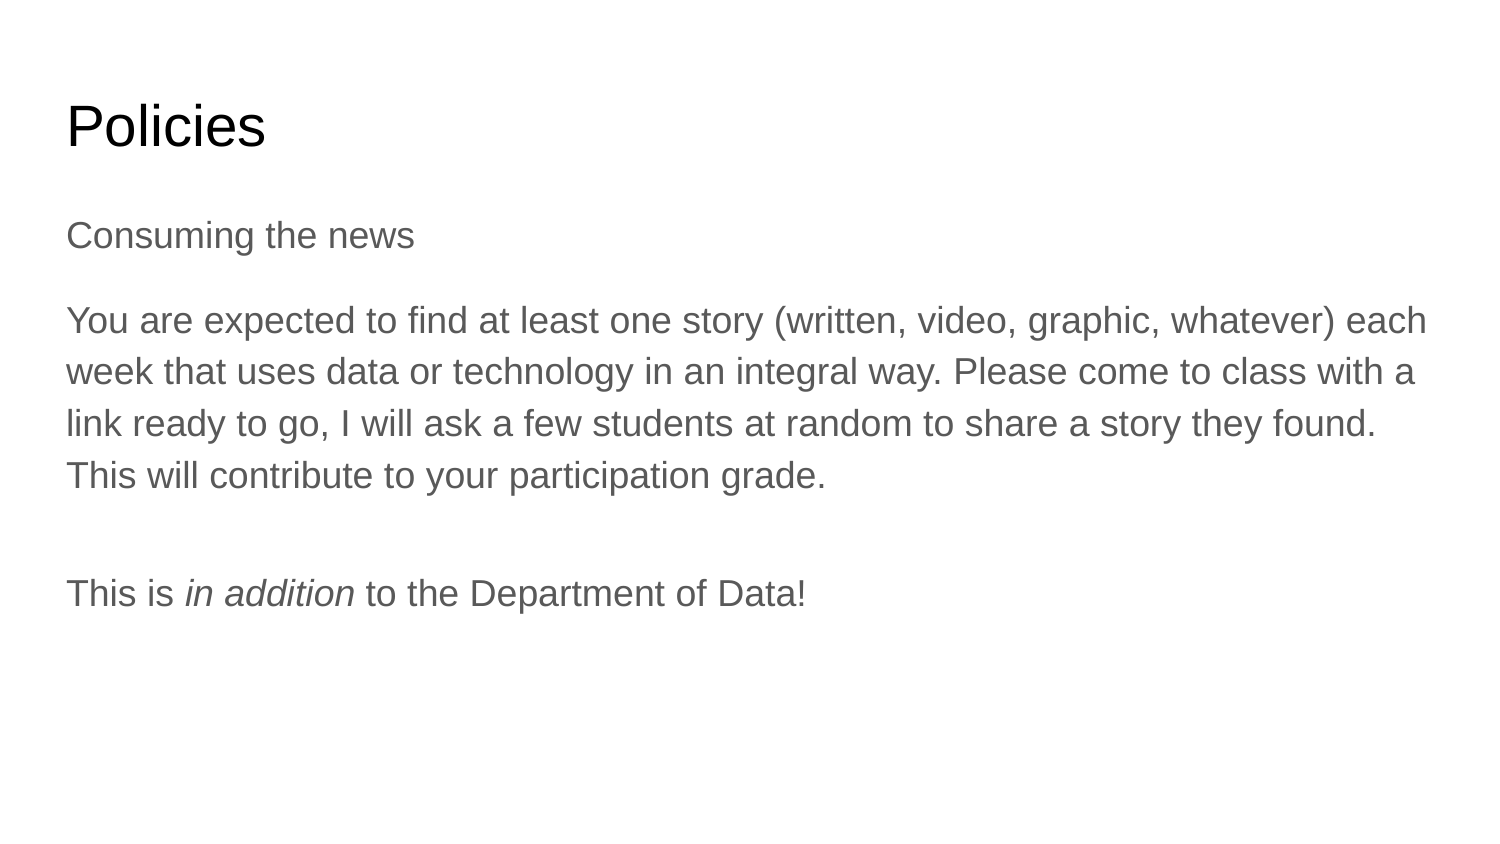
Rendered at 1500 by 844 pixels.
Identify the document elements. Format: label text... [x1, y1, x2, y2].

list Consuming the news You are expected to find at least one story (written, video, graphic, whatever) each week that uses data or technology in an integral way. Please come to class with a link ready to go, I will ask a few students at random to share a story they found. This will contribute to your participation grade. This is in addition to the Department of Data! [51, 189, 1449, 750]
title Policies [51, 72, 1449, 167]
